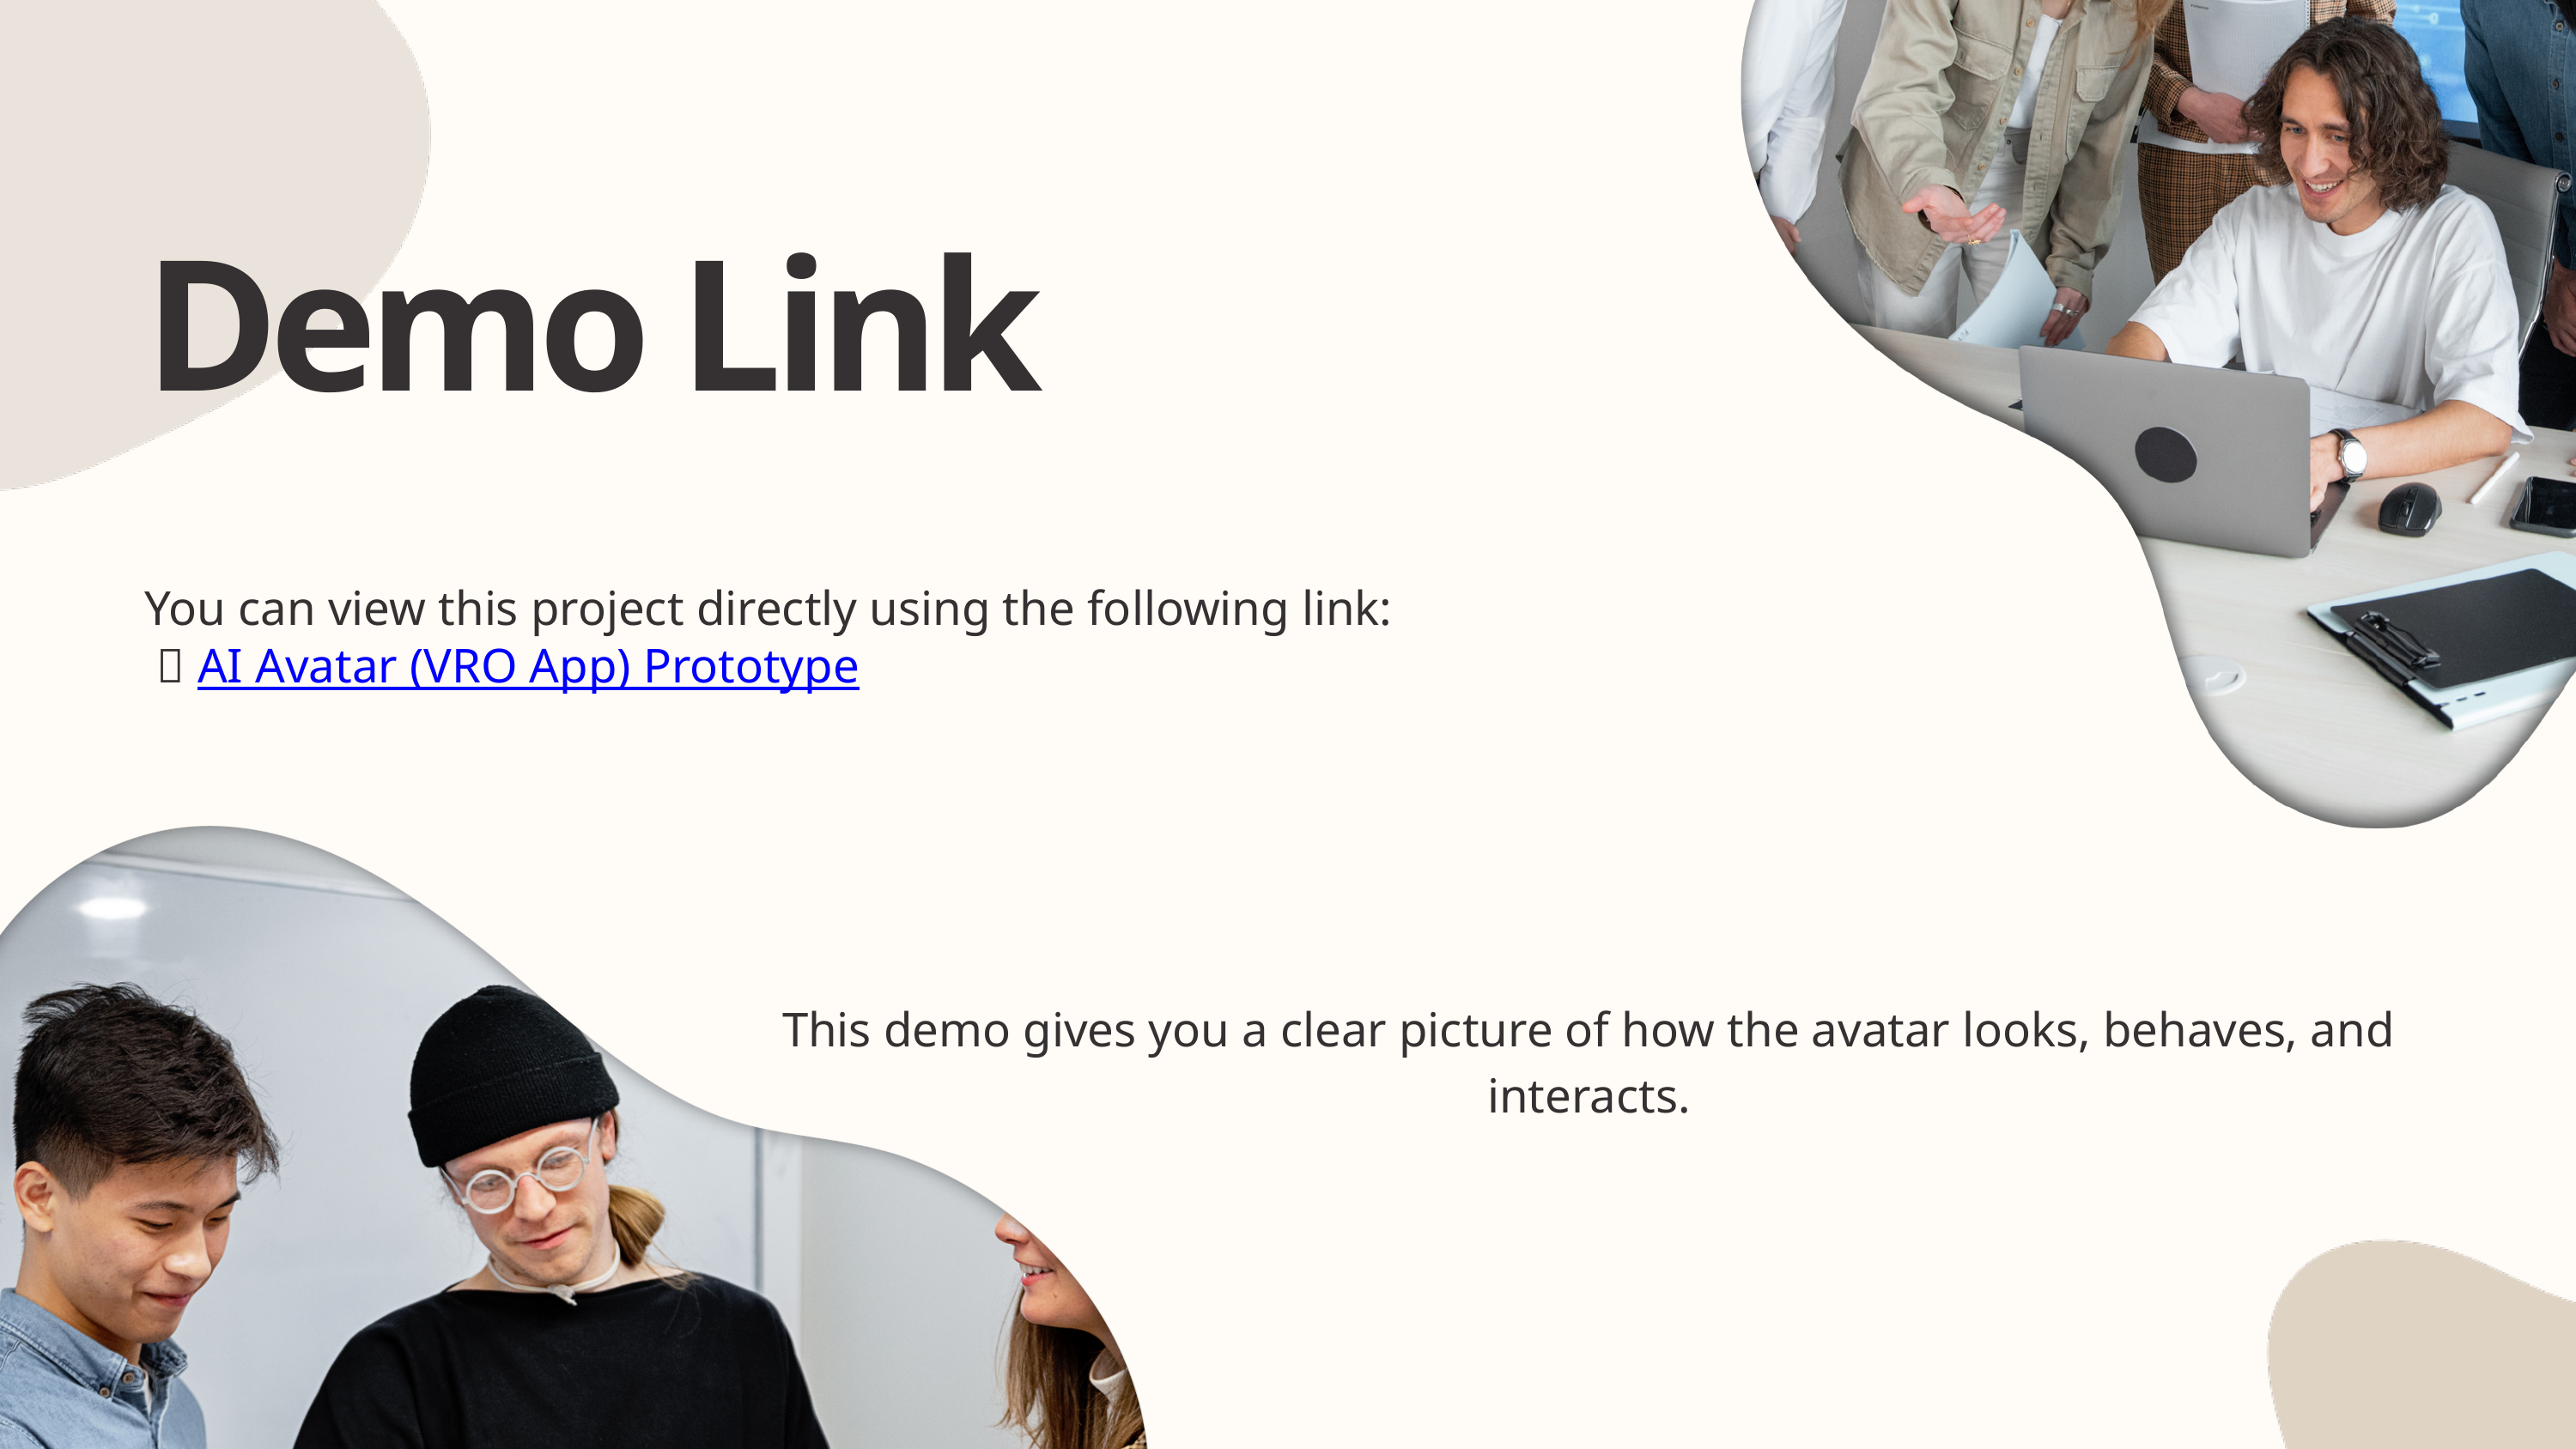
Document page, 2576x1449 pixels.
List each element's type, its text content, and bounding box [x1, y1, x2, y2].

text_box [0, 0, 438, 494]
text_box You can view this project directly using the following link: 🔗 AI Avatar (VRO App) Prototype [144, 568, 1568, 700]
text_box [1740, 0, 2576, 828]
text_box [0, 825, 1149, 1449]
text_box [2259, 1149, 2576, 1449]
text_box This demo gives you a clear picture of how the avatar looks, behaves, and interacts. [1153, 991, 2458, 1122]
text_box Demo Link [144, 245, 1735, 791]
